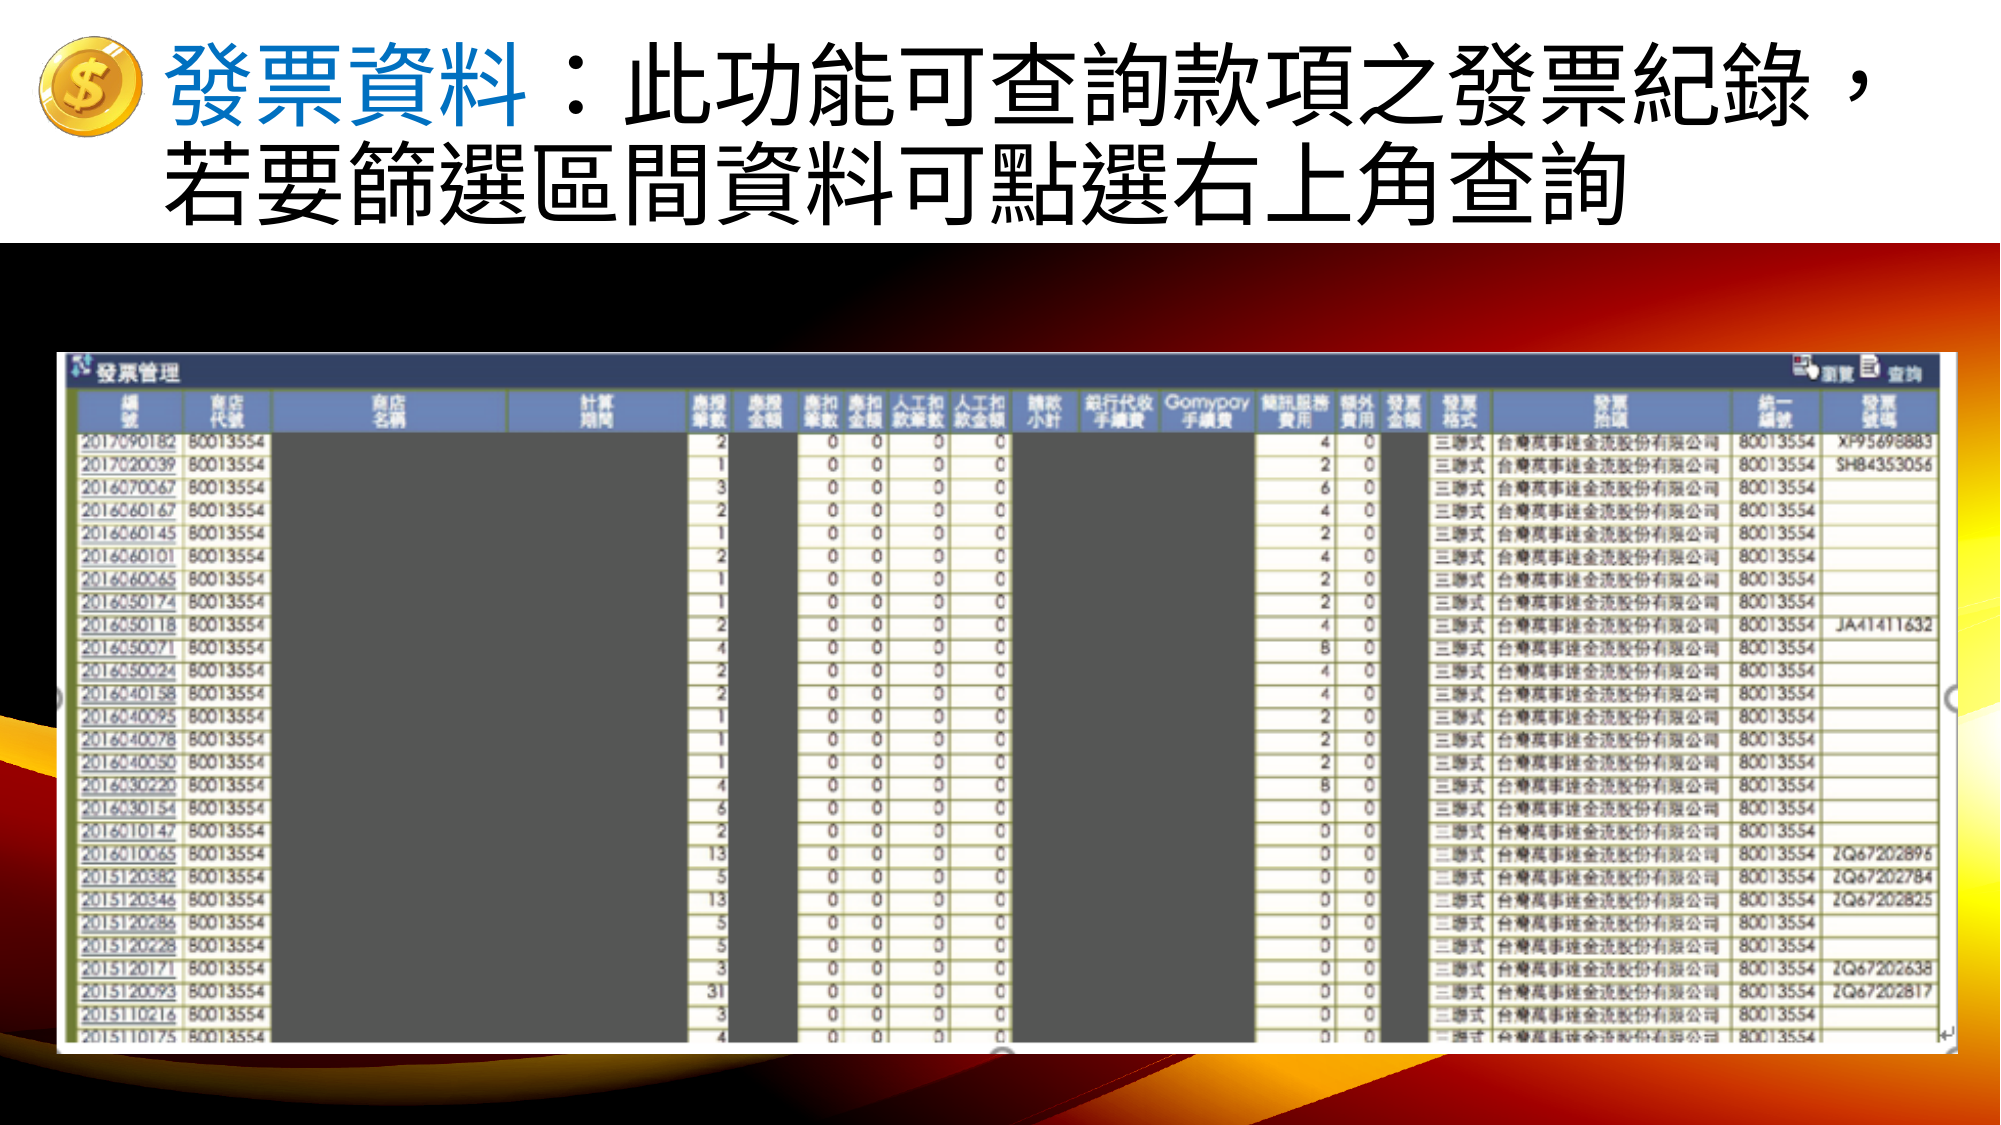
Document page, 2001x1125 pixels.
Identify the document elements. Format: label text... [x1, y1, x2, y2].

picture [0, 243, 2000, 1125]
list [56, 351, 1958, 1054]
title 發票資料：此功能可查詢款項之發票紀錄，若要篩選區間資料可點選右上角查詢 [147, 30, 1953, 243]
picture [31, 27, 147, 142]
